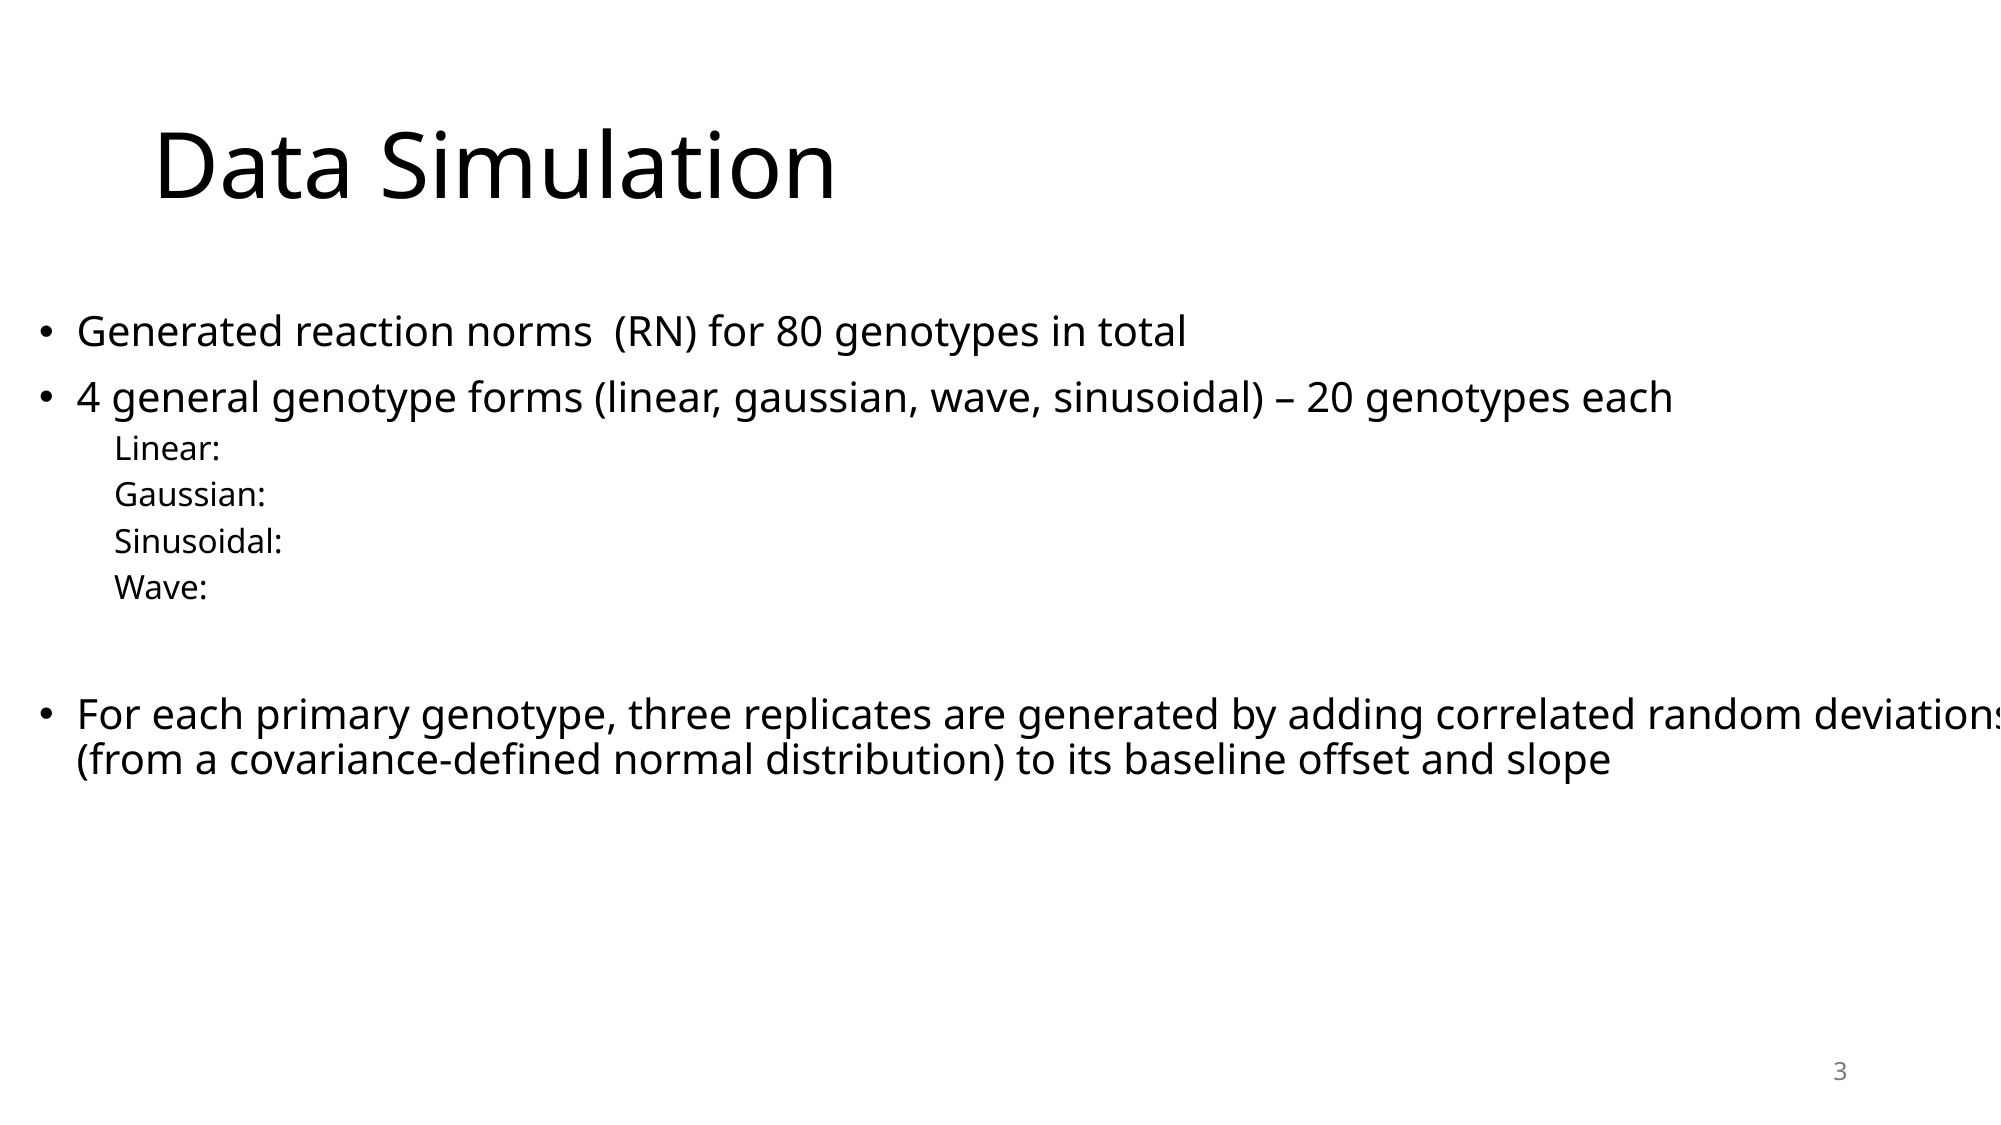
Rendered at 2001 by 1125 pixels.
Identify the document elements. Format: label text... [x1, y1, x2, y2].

slide_number 3 [1412, 1042, 1863, 1103]
title Data Simulation [137, 59, 1863, 278]
